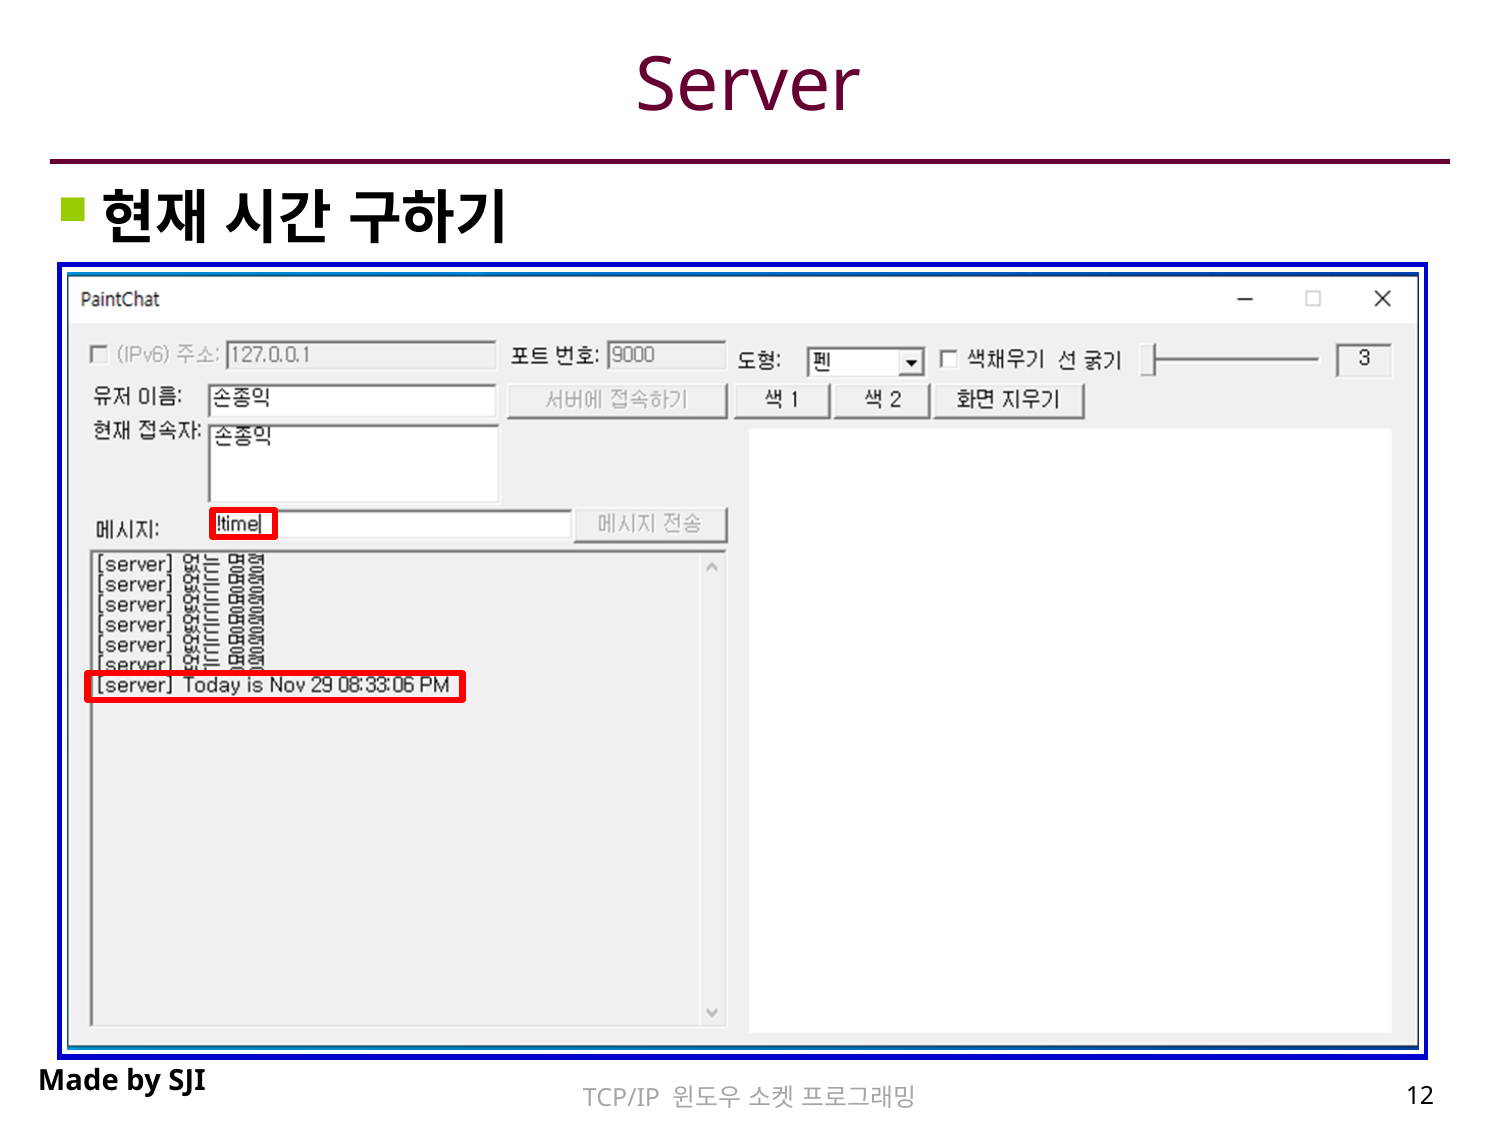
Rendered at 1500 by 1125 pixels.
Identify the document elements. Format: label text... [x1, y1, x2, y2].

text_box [67, 272, 1419, 1050]
list 현재 시간 구하기 [42, 172, 1443, 1052]
picture [57, 262, 1428, 1060]
title Server [48, 24, 1449, 153]
text_box Made by SJI [0, 1053, 250, 1104]
